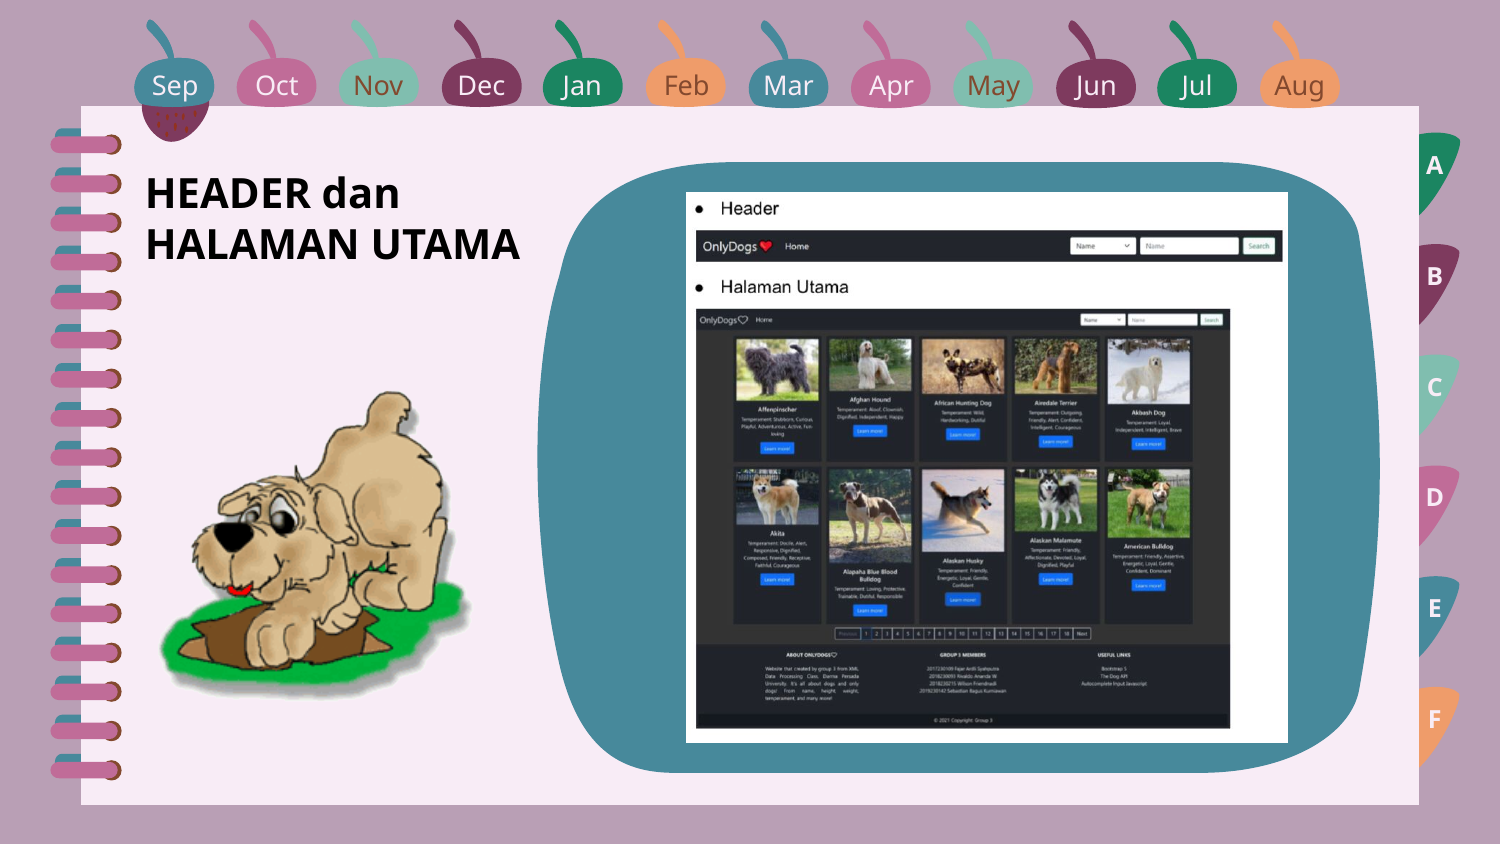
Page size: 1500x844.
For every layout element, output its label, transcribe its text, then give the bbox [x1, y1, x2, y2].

picture [686, 192, 1289, 744]
text_box C [1408, 355, 1462, 411]
title HEADER dan HALAMAN UTAMA [129, 190, 561, 283]
text_box [537, 162, 1380, 773]
picture [158, 388, 489, 703]
text_box E [1408, 577, 1462, 633]
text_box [129, 19, 1352, 143]
text_box F [1408, 688, 1462, 743]
text_box A [1408, 134, 1462, 190]
text_box B [1408, 245, 1462, 300]
text_box D [1408, 466, 1462, 522]
